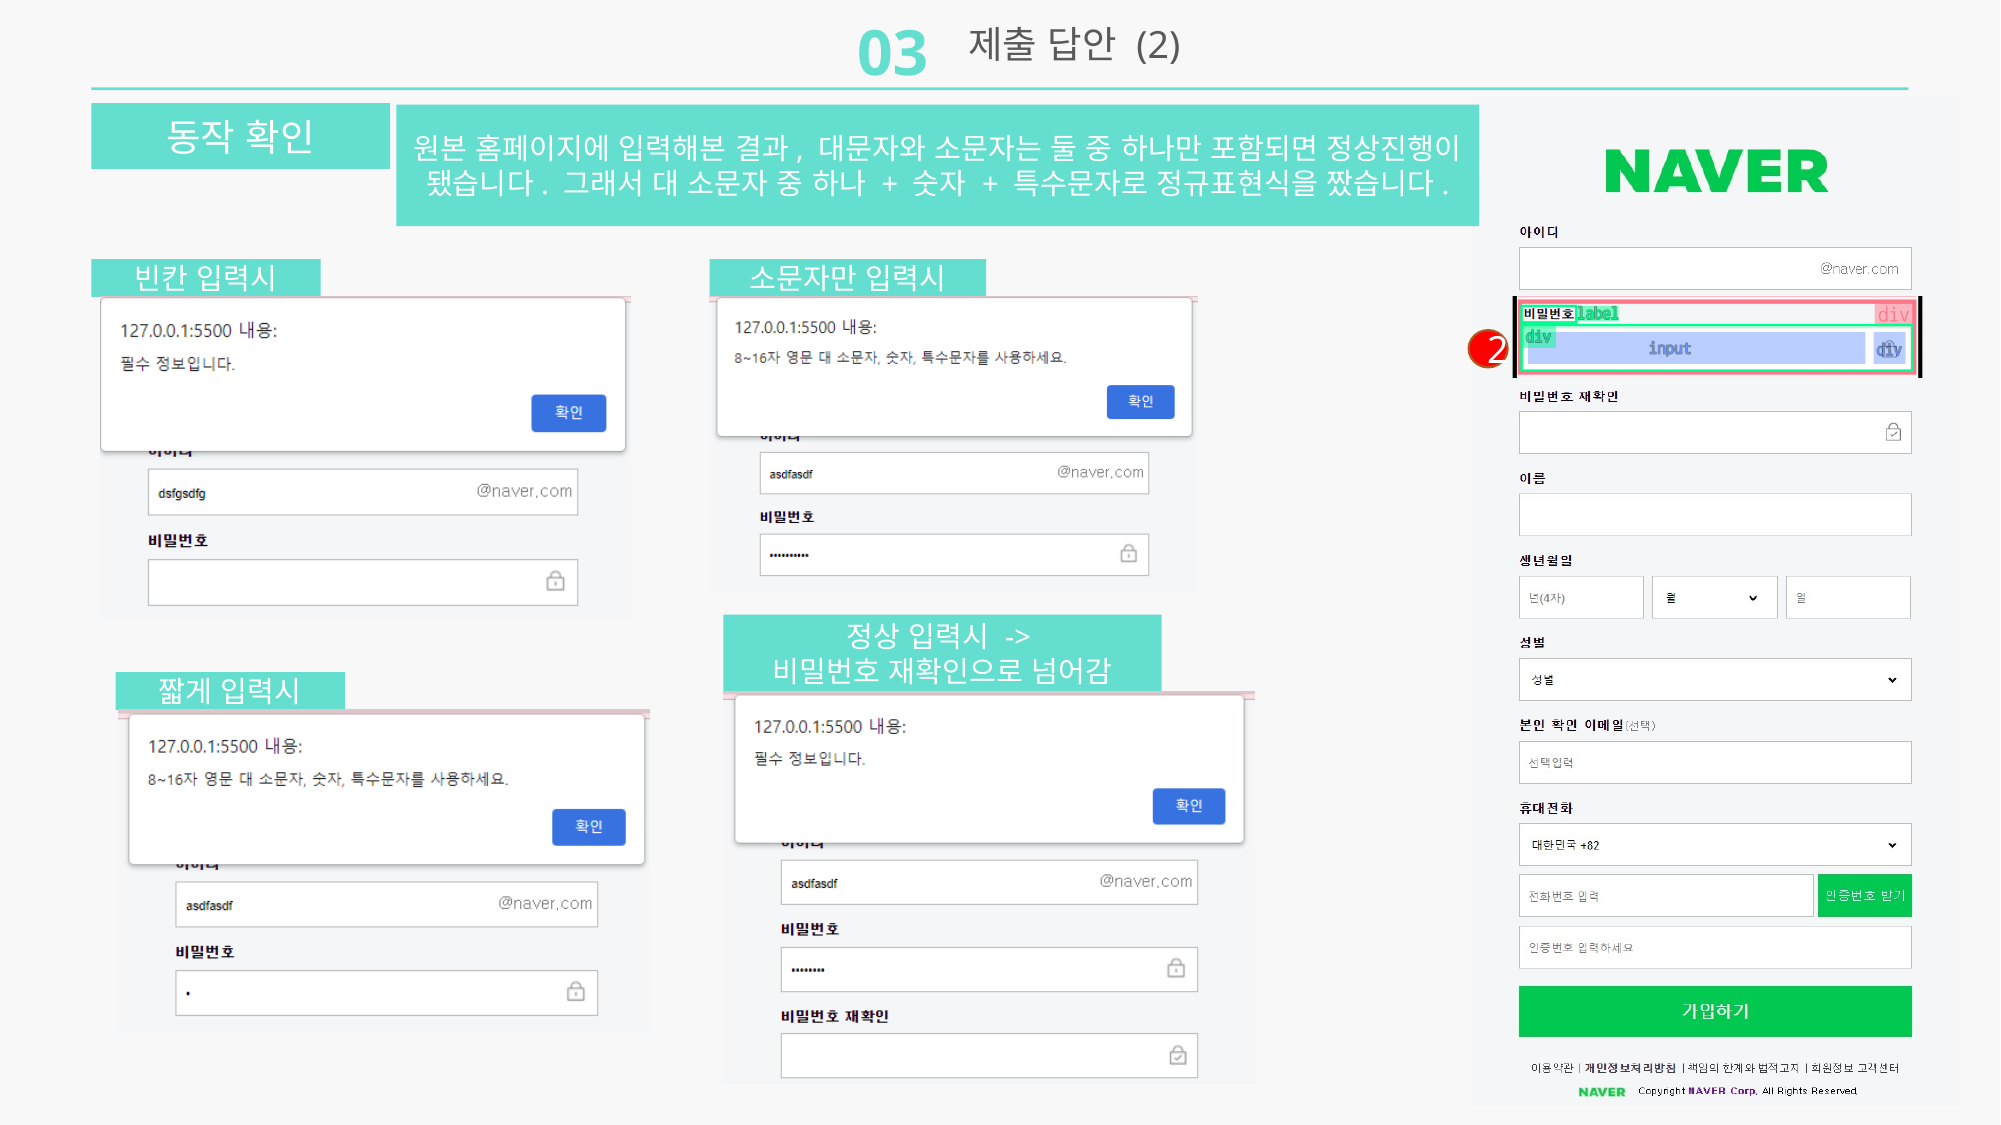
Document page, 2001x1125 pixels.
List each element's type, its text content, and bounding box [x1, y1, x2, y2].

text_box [842, 5, 1562, 97]
picture [118, 709, 650, 1031]
text_box 2 [1467, 337, 1471, 360]
text_box [90, 86, 842, 91]
text_box 소문자만 입력시 [709, 258, 987, 296]
picture [723, 690, 1255, 1084]
picture [709, 296, 1198, 592]
text_box [1562, 86, 1909, 91]
text_box 원본 홈페이지에 입력해본 결과, 대문자와 소문자는 둘 중 하나만 포함되면 정상진행이 됐습니다. 그래서 대 소문자 중 하나 + 숫자 + 특수문자로 정규표현식을 짰습니다. [395, 104, 1471, 227]
text_box 짧게 입력시 [115, 671, 346, 711]
picture [100, 296, 631, 619]
text_box 정상 입력시 -> 비밀번호 재확인으로 넘어감 [722, 614, 1163, 692]
picture [1471, 96, 1959, 1105]
text_box 빈칸 입력시 [90, 258, 322, 298]
text_box 동작 확인 [90, 102, 391, 170]
